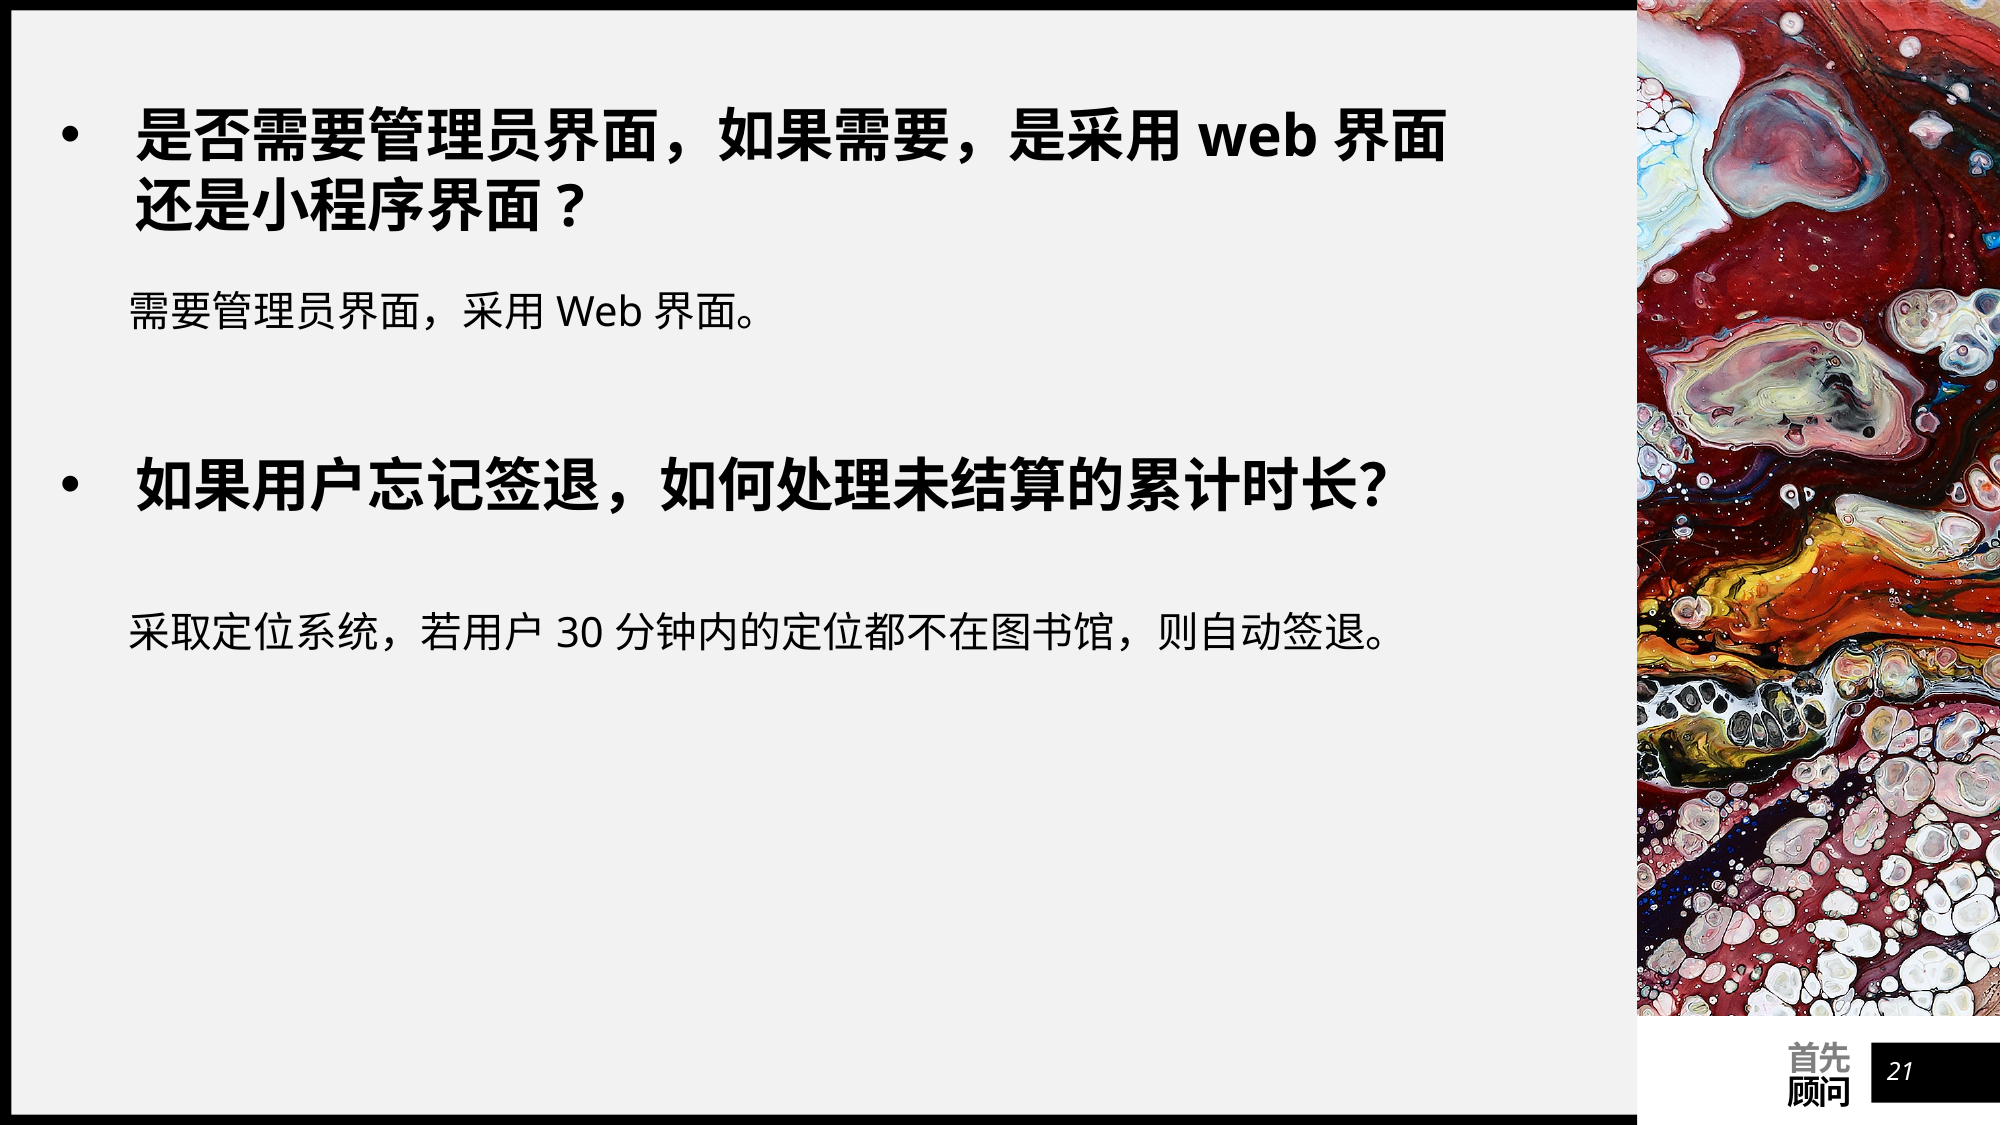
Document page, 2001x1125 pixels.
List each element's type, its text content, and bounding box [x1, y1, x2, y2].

picture [1637, 0, 2000, 1016]
text_box 如果用户忘记签退，如何处理未结算的累计时长？ [45, 440, 1418, 526]
slide_number 21 [1877, 1050, 1924, 1096]
text_box 是否需要管理员界面，如果需要，是采用web界面还是小程序界面? [45, 90, 1518, 246]
text_box 需要管理员界面，采用Web界面。 [113, 277, 1586, 343]
text_box 采取定位系统，若用户30分钟内的定位都不在图书馆，则自动签退。 [113, 598, 1383, 664]
